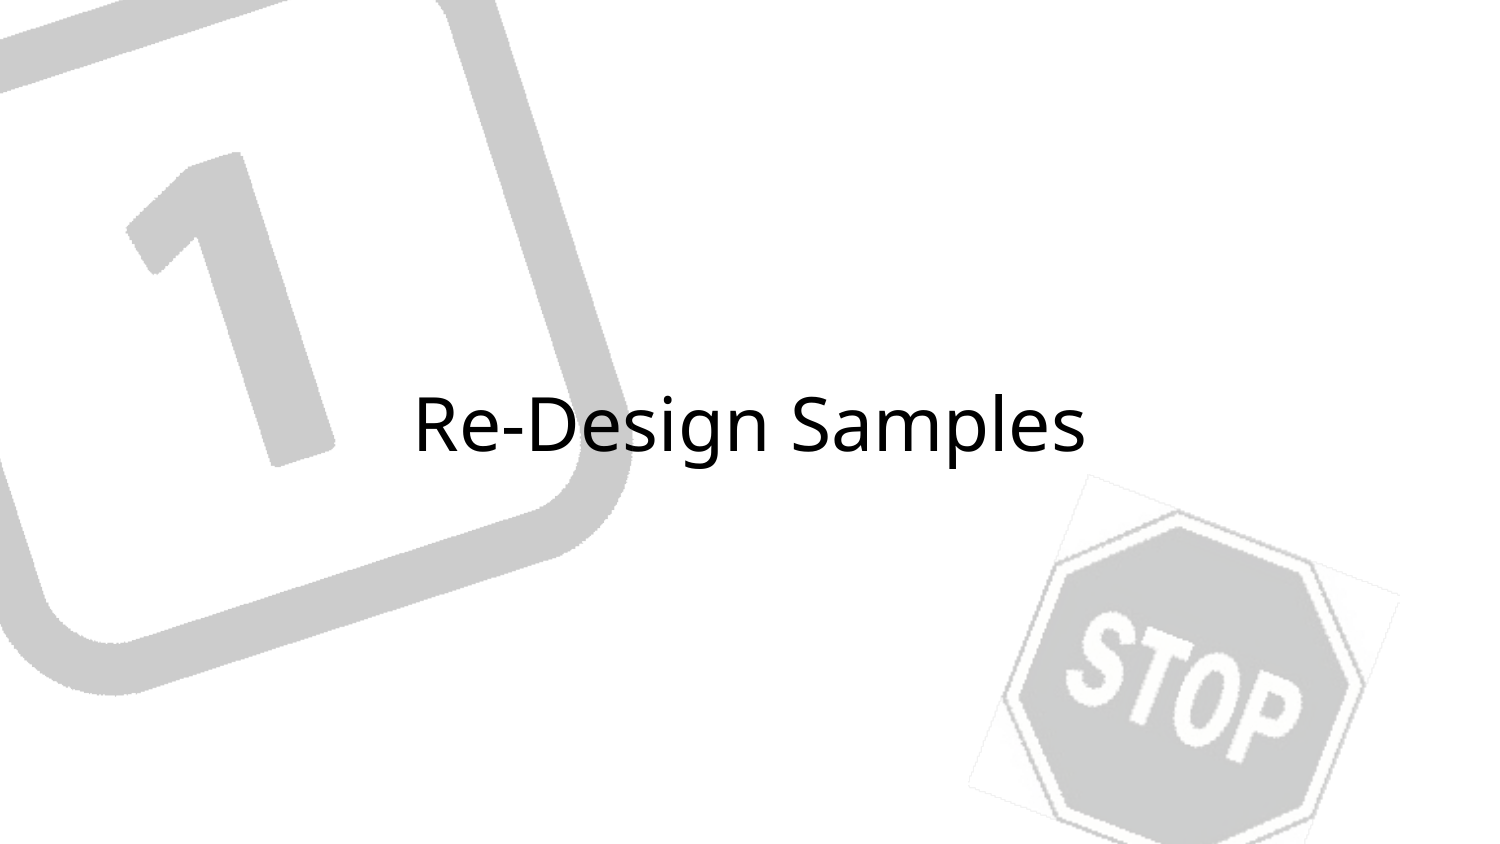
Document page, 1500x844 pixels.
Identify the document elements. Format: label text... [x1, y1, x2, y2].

title Re-Design Samples [610, 352, 1449, 491]
picture [1016, 523, 1351, 844]
picture [0, 0, 578, 641]
